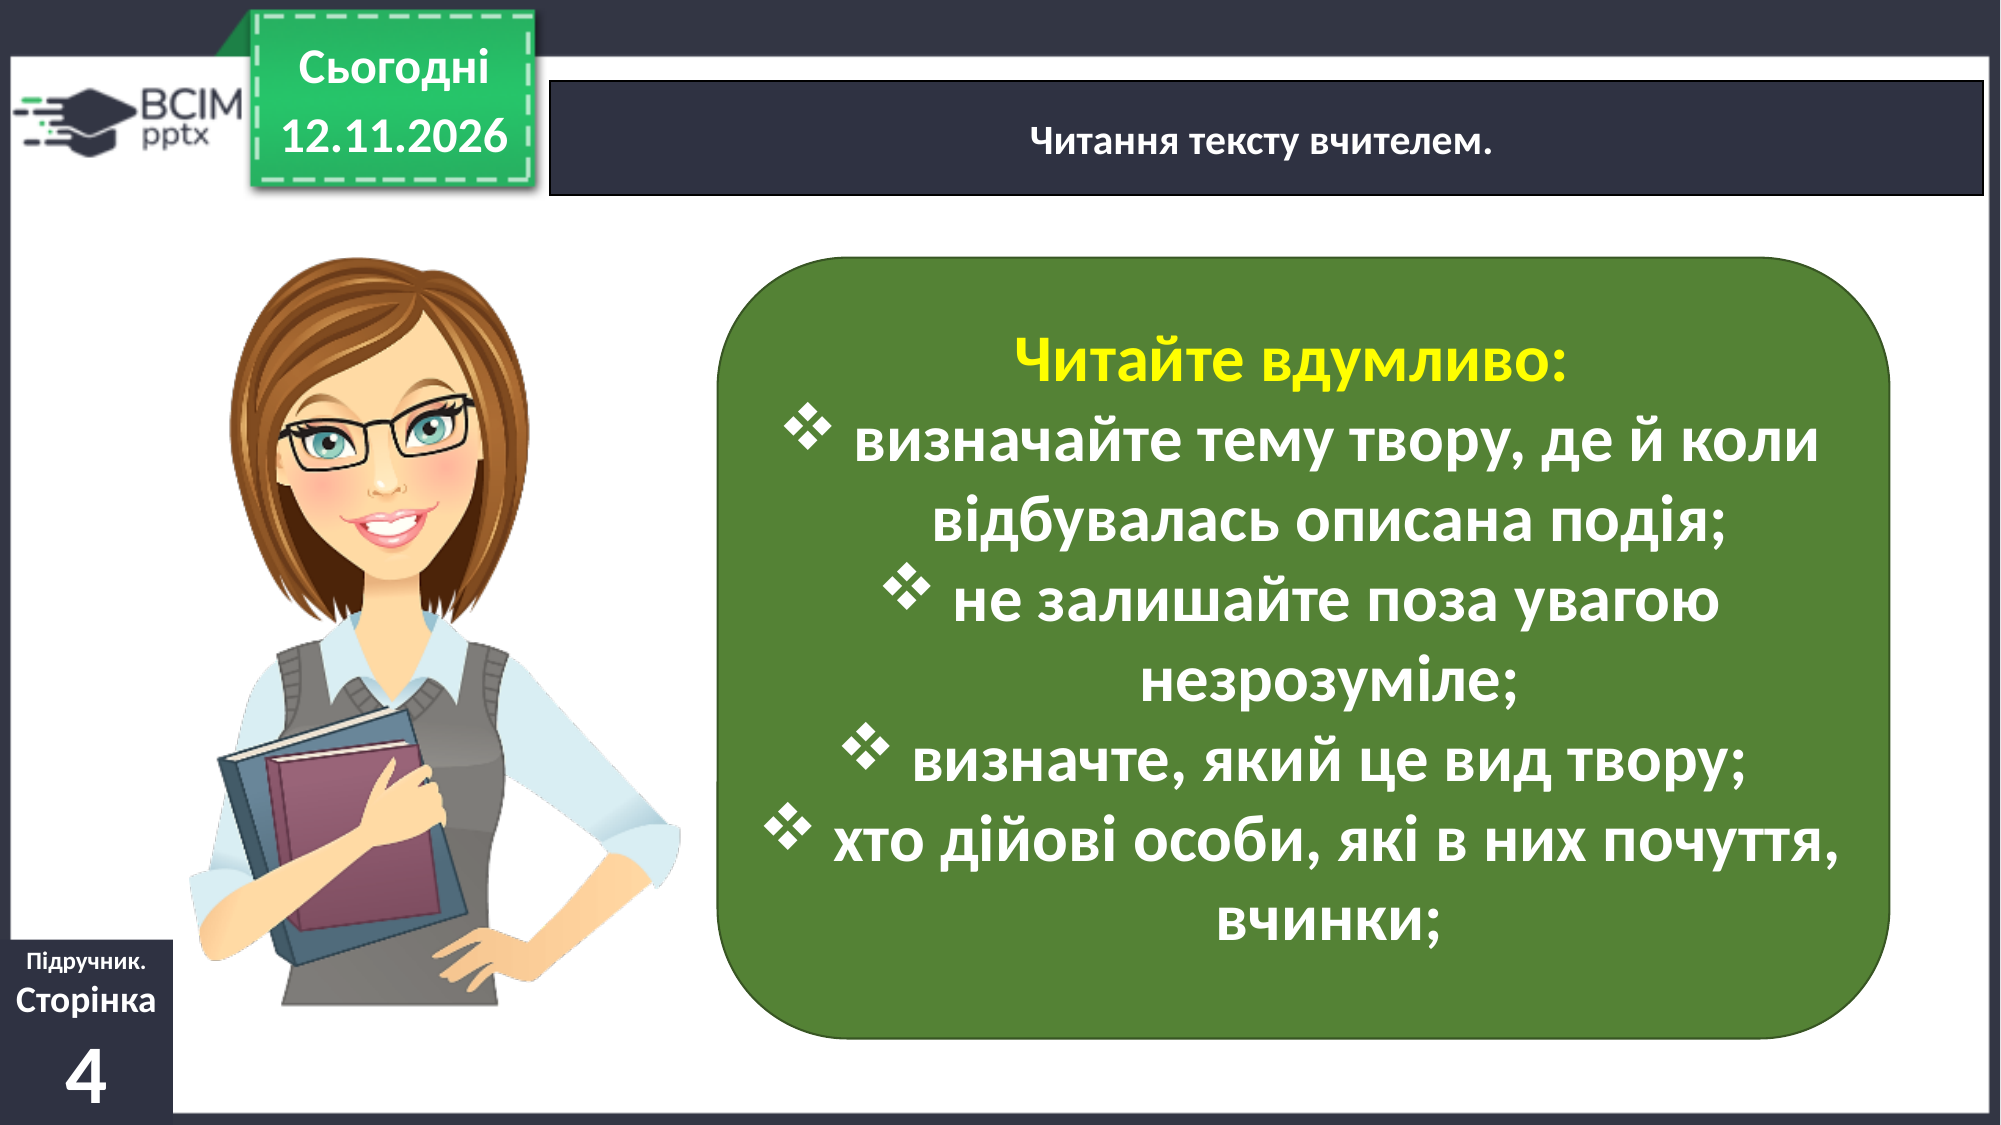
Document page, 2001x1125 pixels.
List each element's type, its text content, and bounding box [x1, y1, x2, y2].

text_box Підручник. Сторінка 4 [0, 938, 174, 1125]
text_box [718, 311, 1891, 1040]
text_box 01.09.2022 [263, 101, 524, 164]
text_box Читання тексту вчителем. [549, 80, 1984, 196]
text_box [744, 256, 1863, 307]
text_box Сьогодні [284, 26, 535, 101]
text_box Читайте вдумливо: визначайте тему твору, де й коли відбувалась описана подія; не залишайте поза увагою незрозуміле; визначте, який це вид твору; хто дійові особи, які в них почуття, вчинки; [734, 307, 1866, 962]
picture [0, 0, 2001, 1125]
